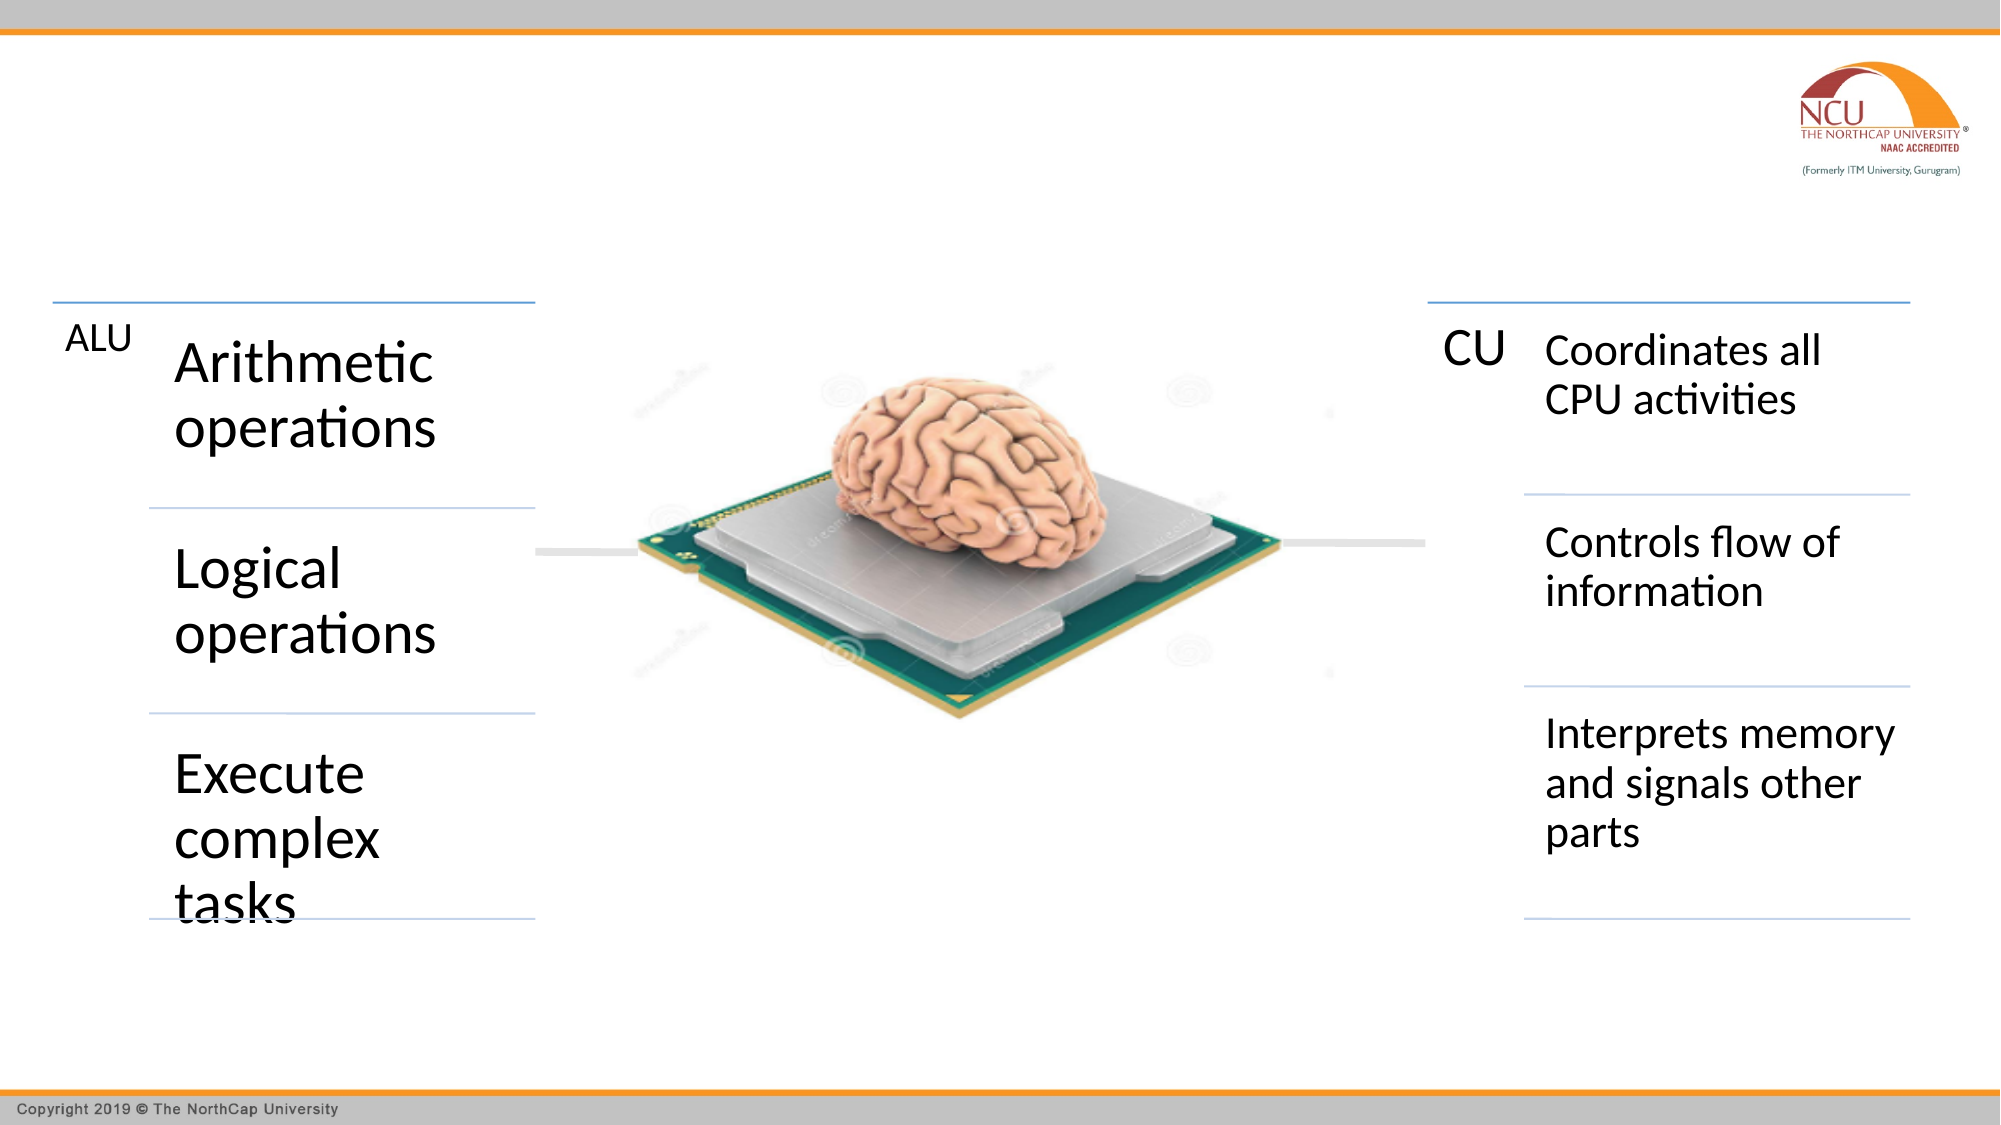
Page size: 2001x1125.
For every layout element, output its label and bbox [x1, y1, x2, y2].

text_box [1427, 302, 1911, 929]
picture [0, 0, 2000, 1125]
text_box [52, 302, 536, 929]
